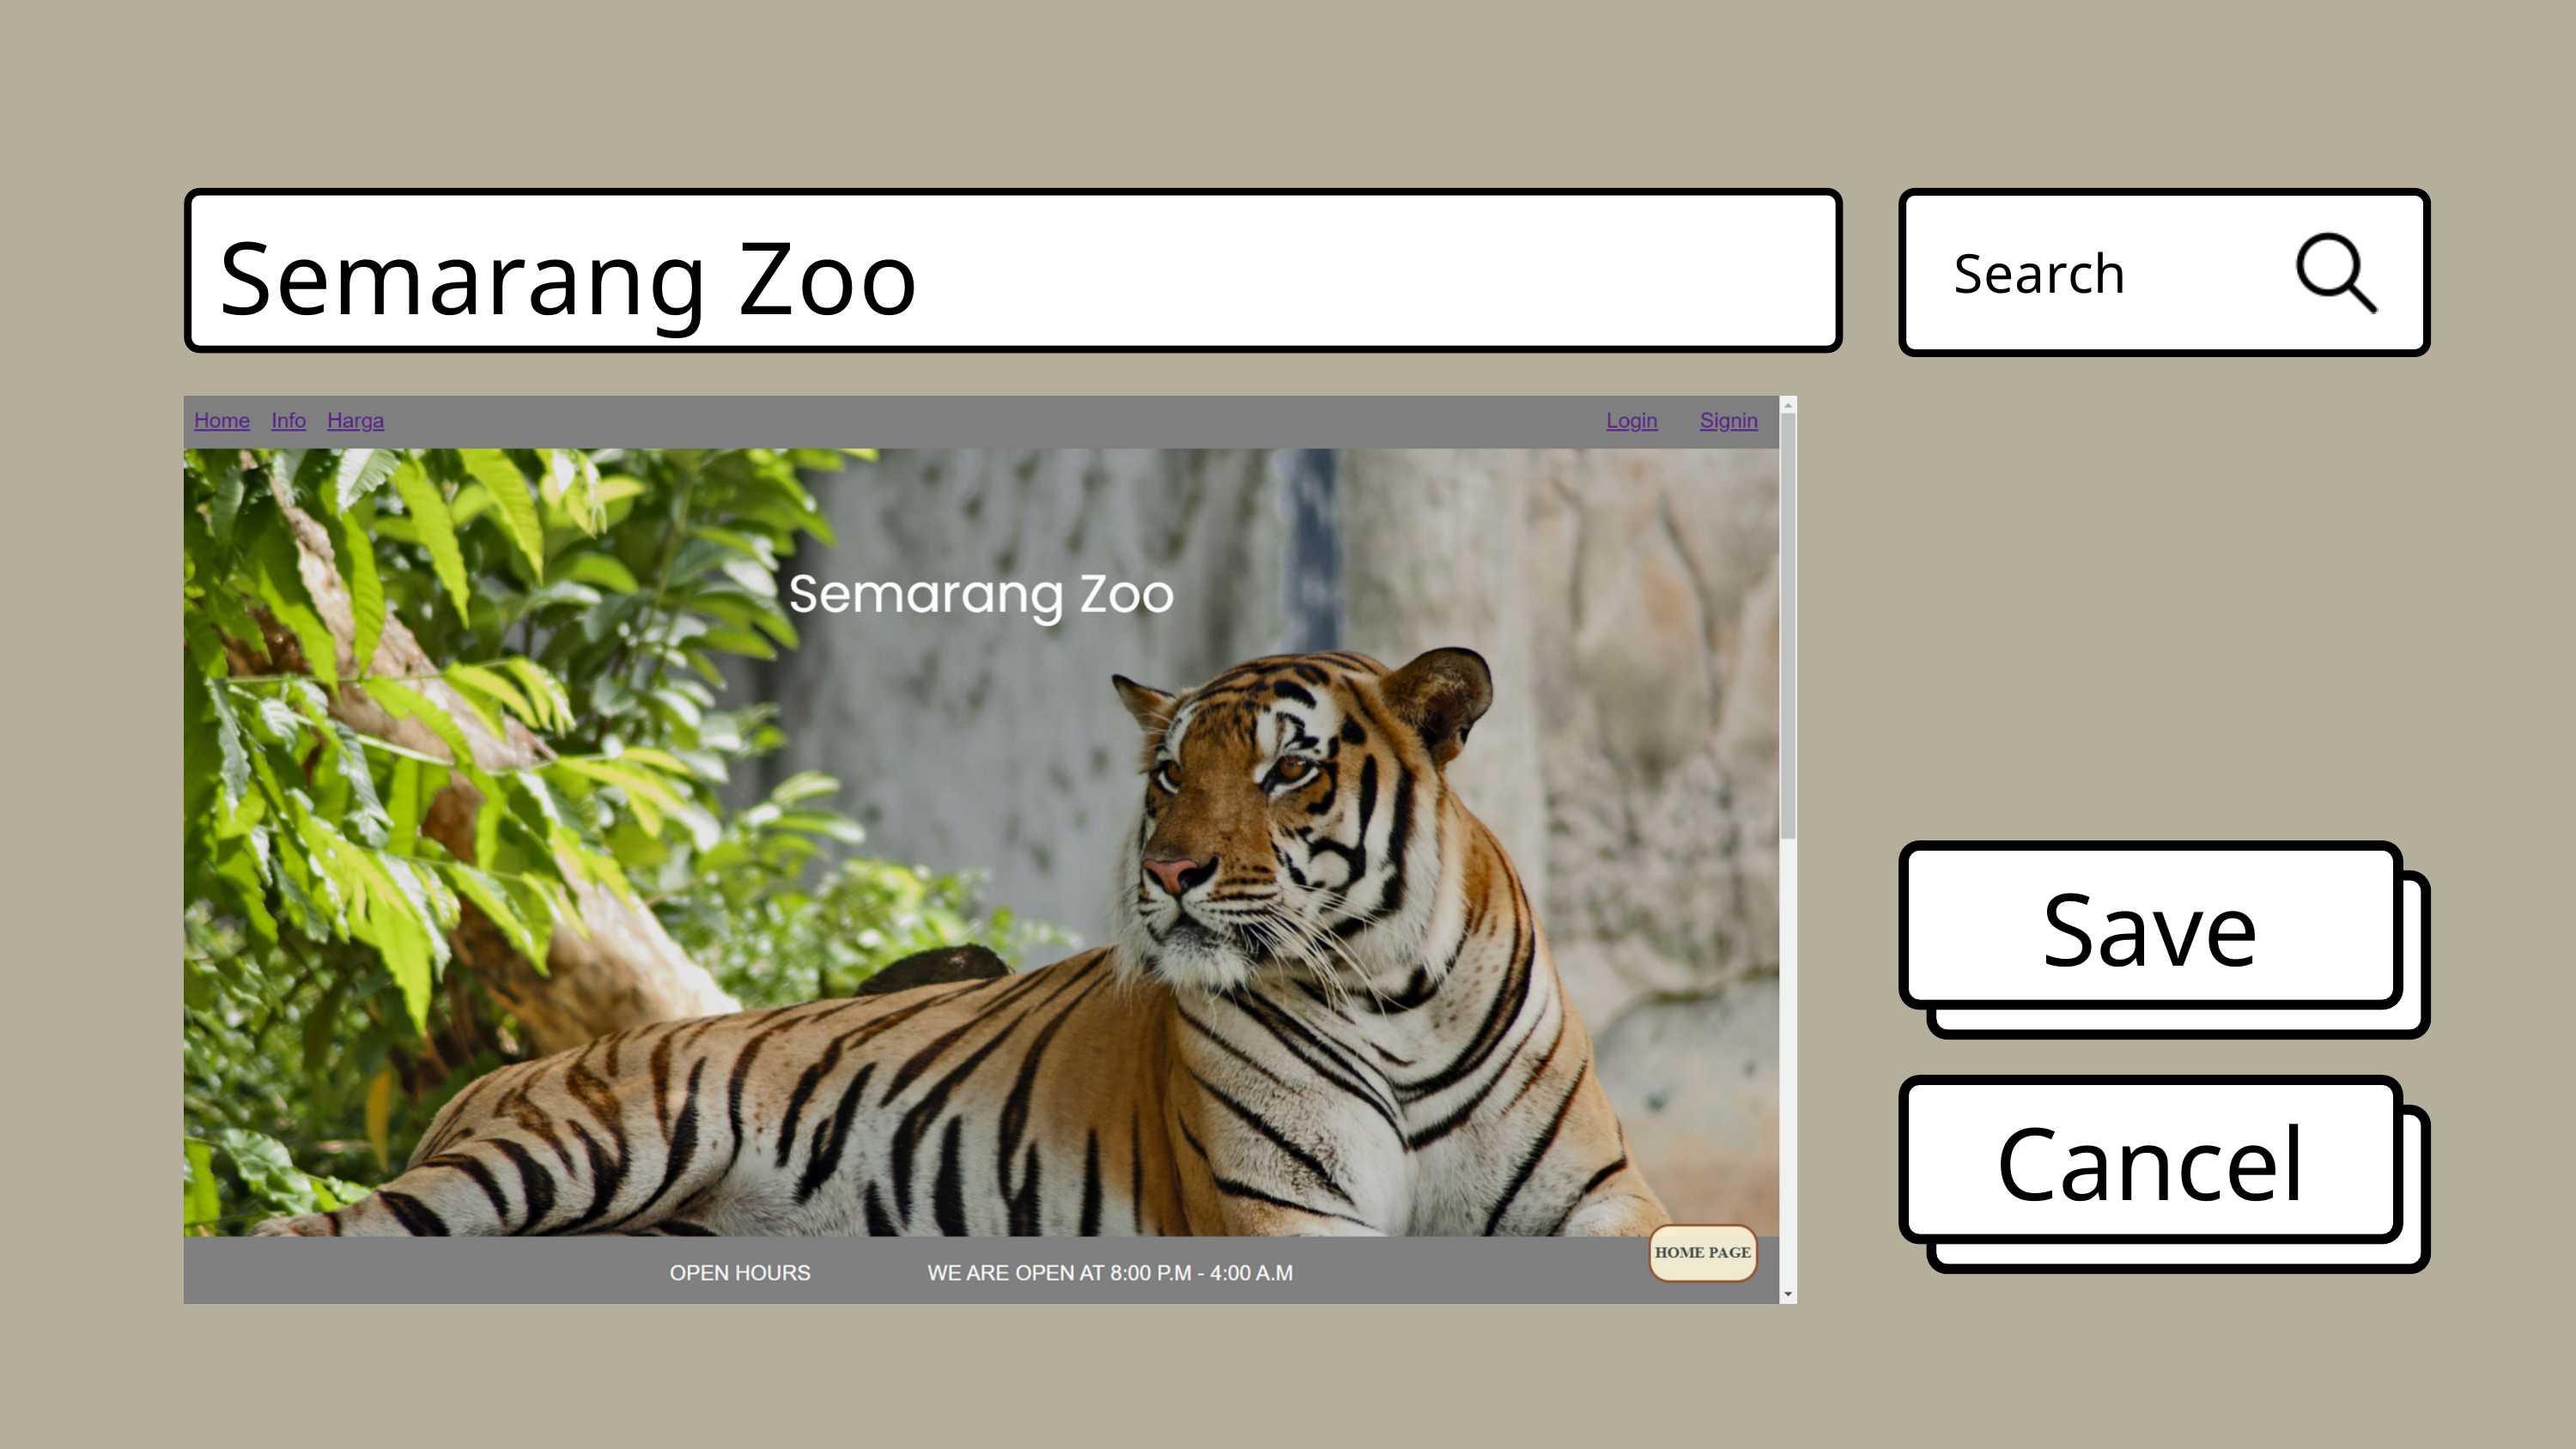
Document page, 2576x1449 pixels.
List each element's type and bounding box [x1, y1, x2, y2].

text_box [1898, 1074, 2432, 1275]
text_box [1898, 187, 2432, 358]
text_box [184, 187, 1844, 354]
picture [2294, 230, 2379, 315]
text_box [1898, 840, 2432, 1040]
picture [184, 396, 1798, 1304]
